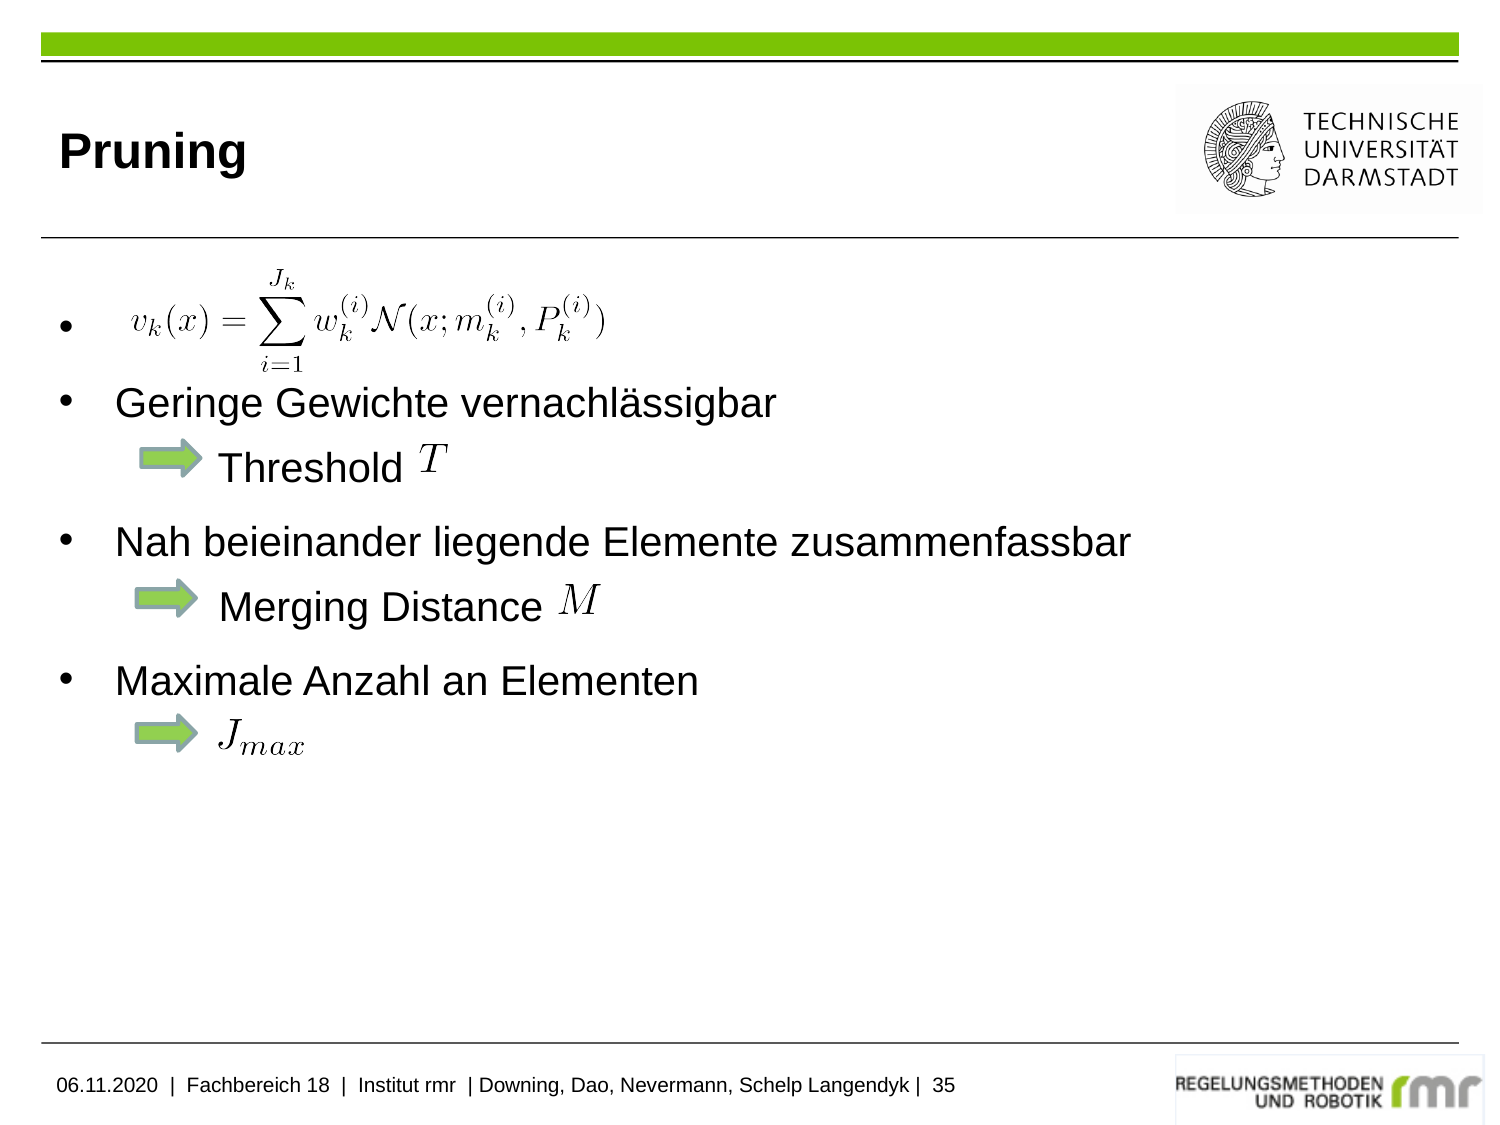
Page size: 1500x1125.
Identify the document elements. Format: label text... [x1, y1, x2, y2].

text_box [139, 438, 203, 478]
picture [130, 269, 604, 372]
title Pruning [58, 79, 1149, 218]
text_box [134, 578, 198, 618]
list Geringe Gewichte vernachlässigbar Threshold Nah beieinander liegende Elemente zusammenfassbar Merging Distance Maximale Anzahl an Elementen [58, 278, 1436, 929]
picture [558, 584, 601, 614]
picture [218, 719, 304, 755]
picture [1175, 84, 1483, 214]
picture [418, 443, 448, 473]
picture [1175, 1054, 1486, 1125]
text_box [134, 713, 198, 753]
